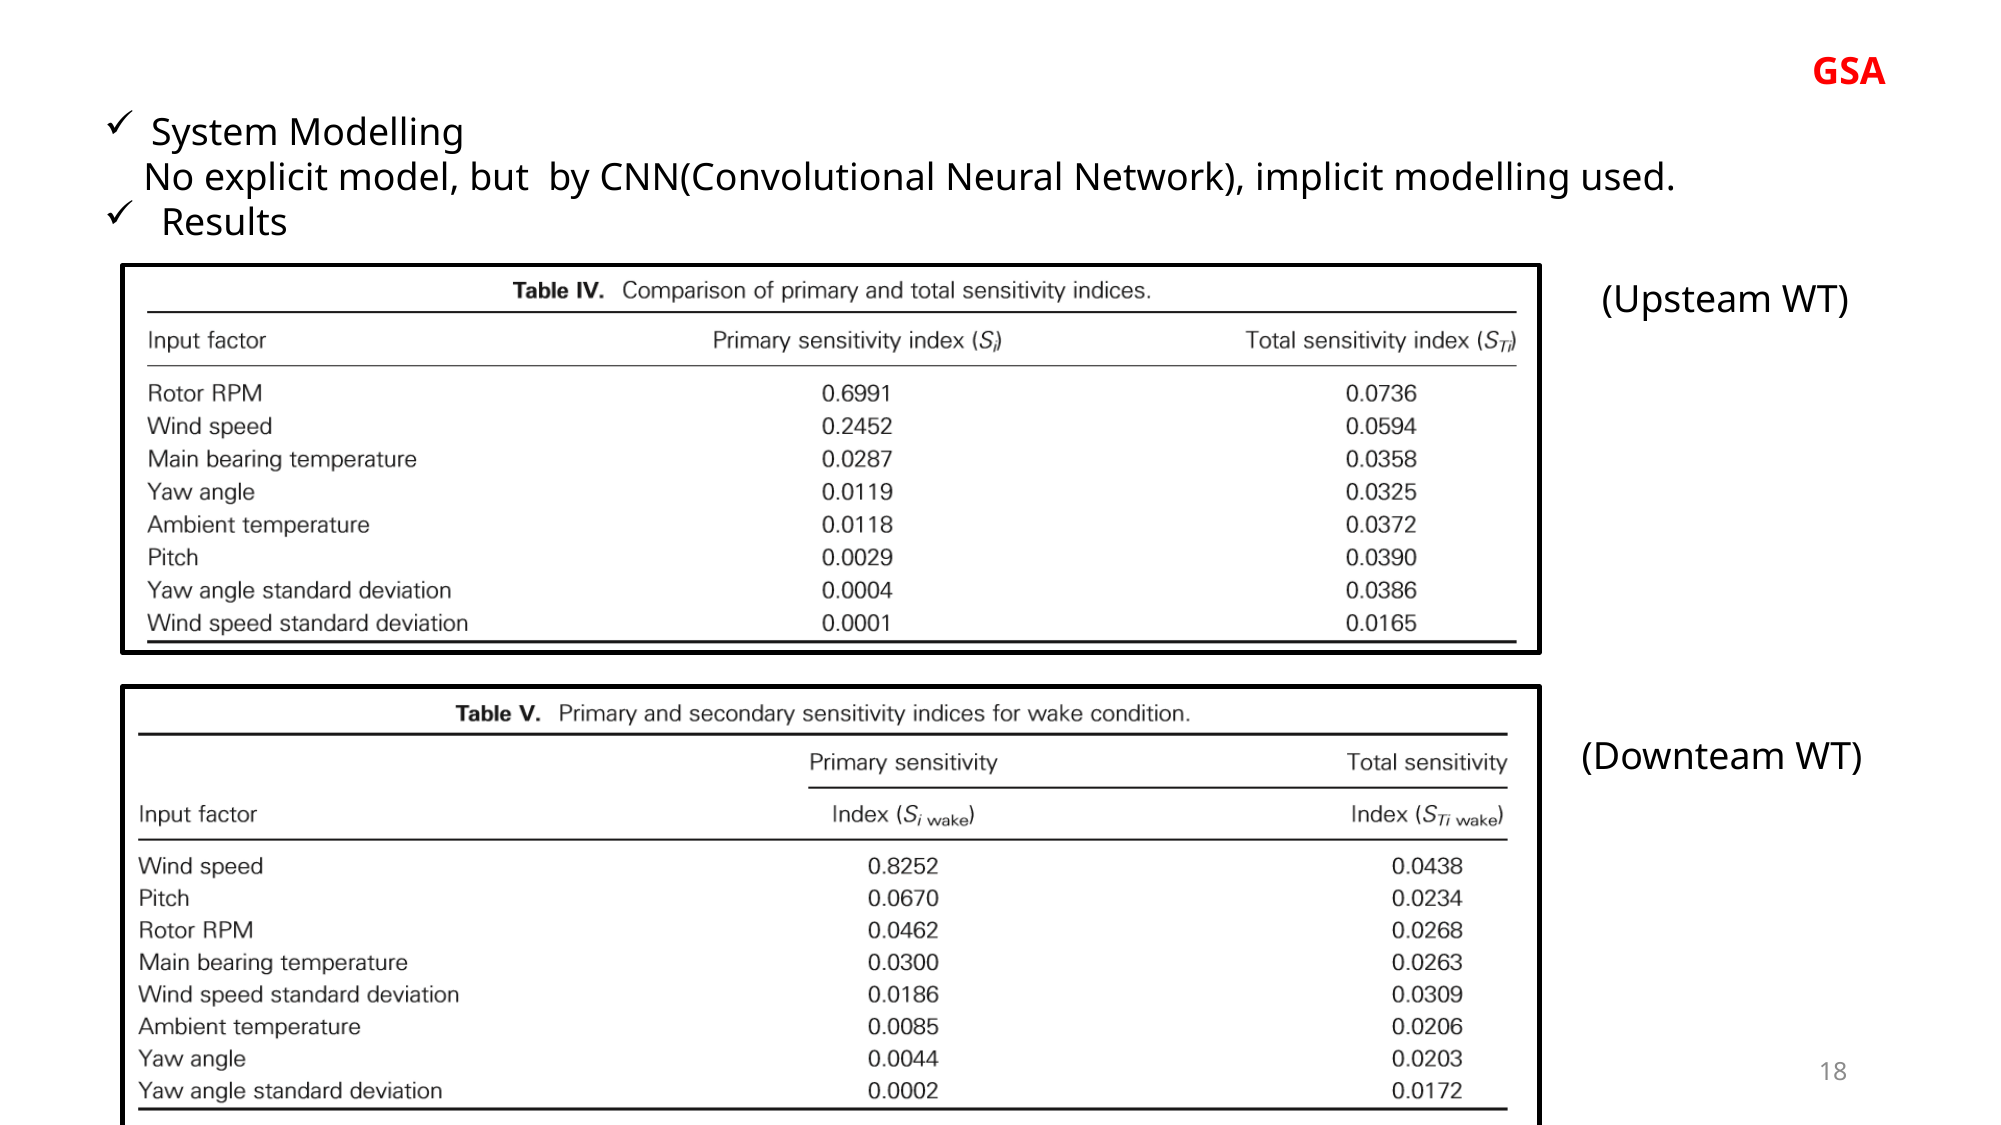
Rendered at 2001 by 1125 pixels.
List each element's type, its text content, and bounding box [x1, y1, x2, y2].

text_box System Modelling No explicit model, but by CNN(Convolutional Neural Network), implicit modelling used. Results [89, 100, 2000, 521]
picture [124, 267, 1538, 651]
text_box GSA [1797, 40, 1928, 100]
picture [124, 688, 1538, 1125]
text_box (Upsteam WT) [1587, 267, 1874, 328]
text_box (Downteam WT) [1566, 724, 2000, 785]
slide_number 18 [1538, 1042, 1863, 1103]
